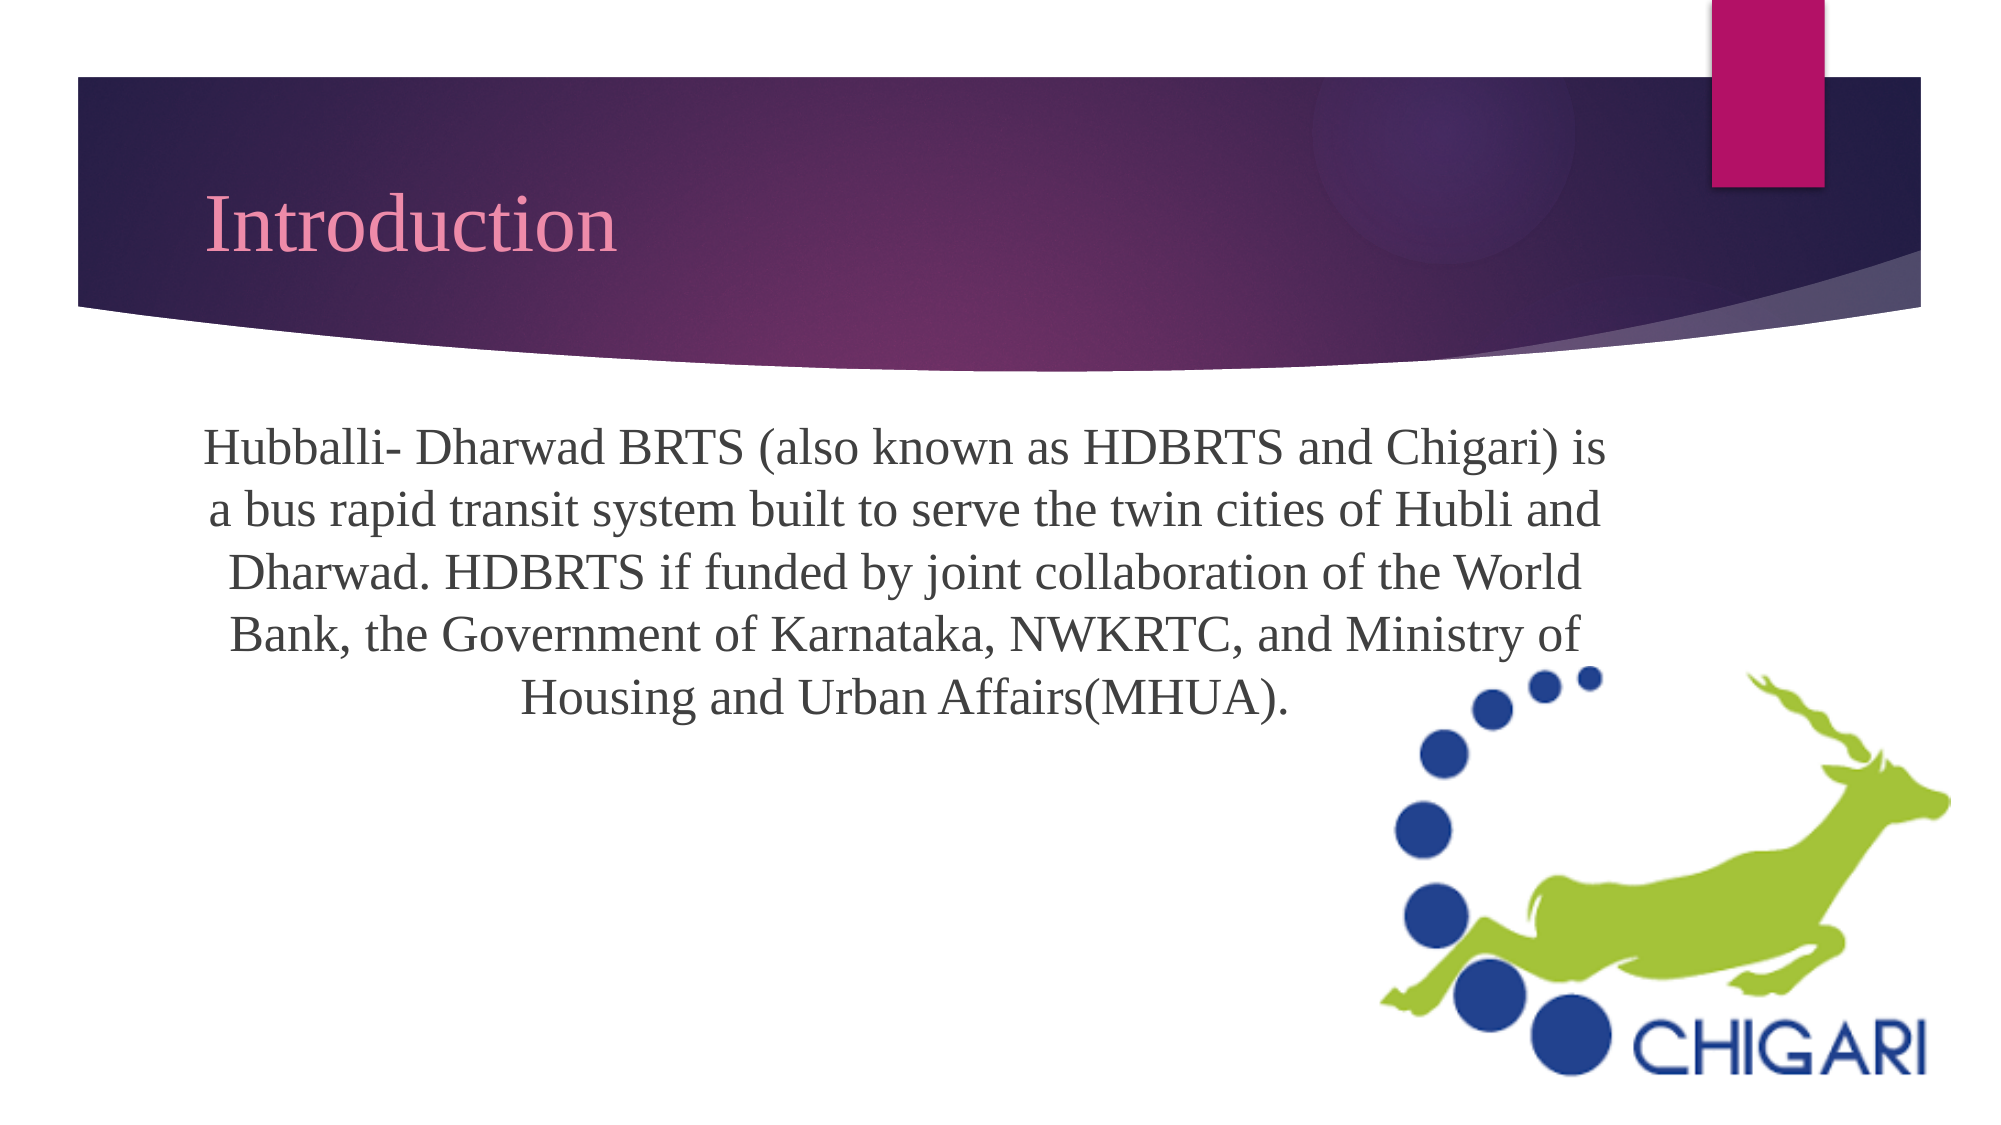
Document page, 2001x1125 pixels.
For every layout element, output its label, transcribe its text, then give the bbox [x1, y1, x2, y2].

list Hubballi- Dharwad BRTS (also known as HDBRTS and Chigari) is a bus rapid transit system built to serve the twin cities of Hubli and Dharwad. HDBRTS if funded by joint collaboration of the World Bank, the Government of Karnataka, NWKRTC, and Ministry of Housing and Urban Affairs(MHUA). [181, 404, 1630, 966]
title Introduction [189, 159, 1627, 276]
picture [1378, 666, 1951, 1095]
